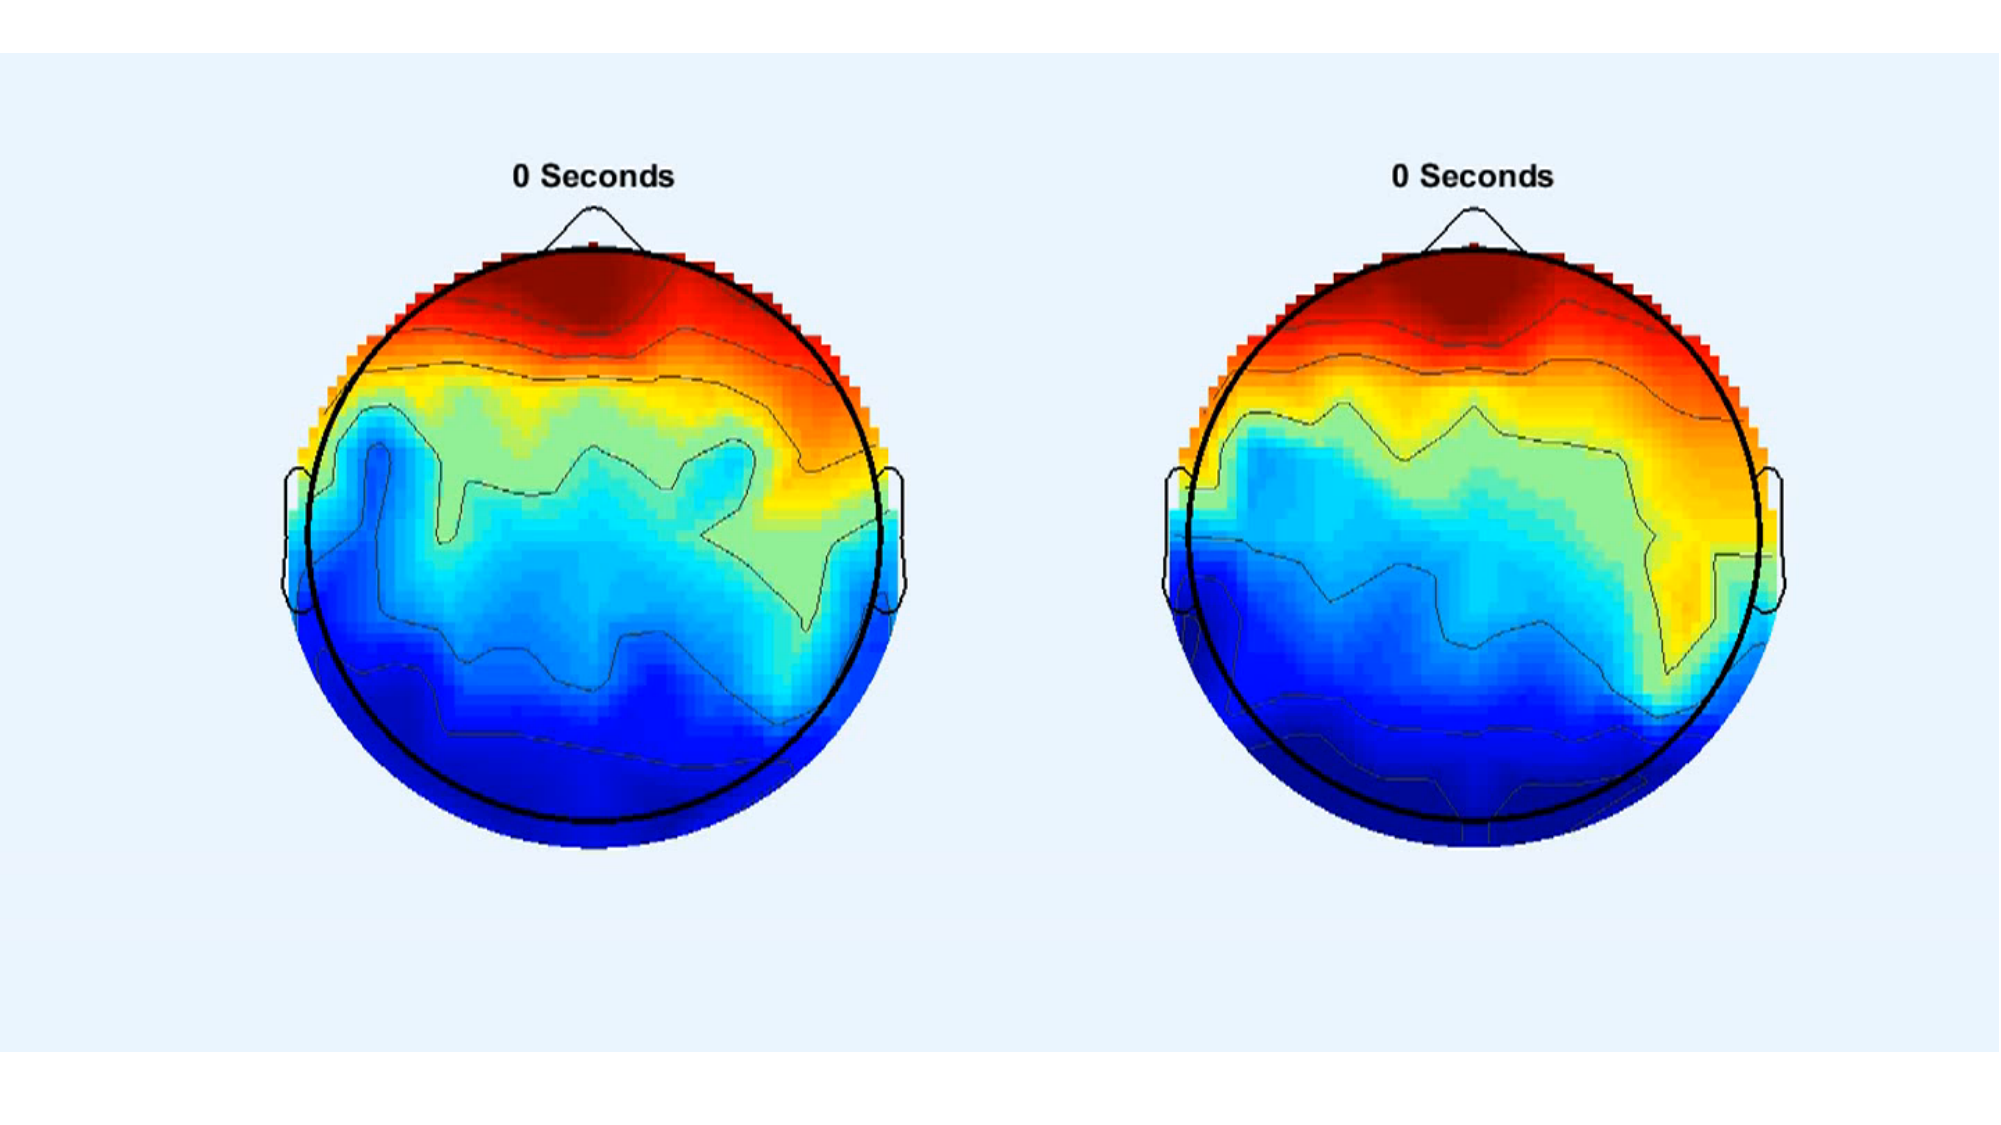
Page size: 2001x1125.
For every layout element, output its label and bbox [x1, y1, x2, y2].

list [0, 52, 2000, 1053]
